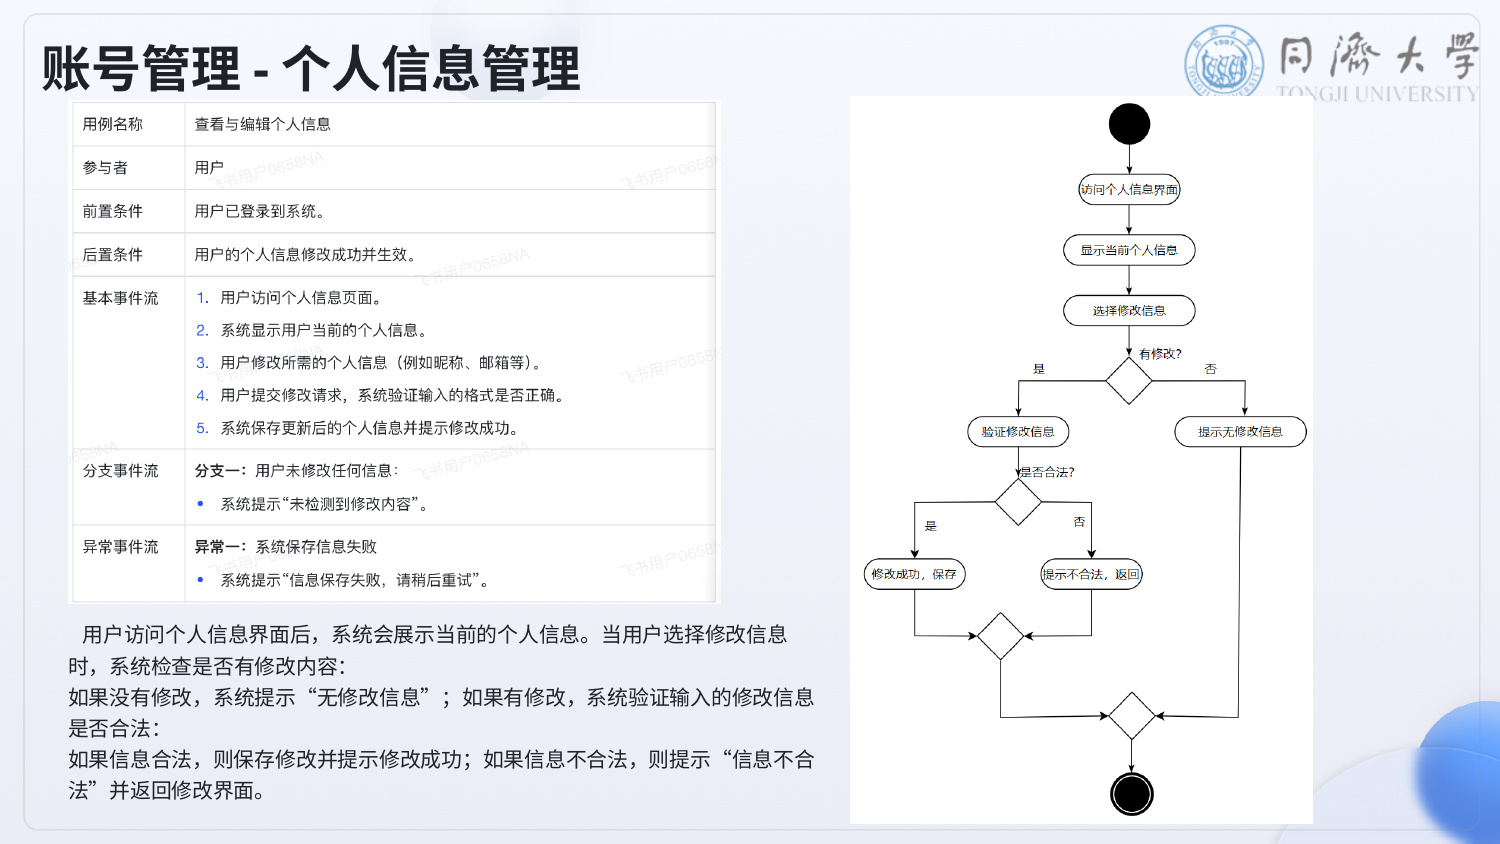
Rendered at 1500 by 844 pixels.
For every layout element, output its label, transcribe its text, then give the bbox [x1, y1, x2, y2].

text_box 账号管理-个人信息管理 [41, 21, 650, 97]
text_box 用户访问个人信息界面后，系统会展示当前的个人信息。当用户选择修改信息时，系统检查是否有修改内容： 如果没有修改，系统提示“无修改信息”；如果有修改，系统验证输入的修改信息是否合法： 如果信息合法，则保存修改并提示修改成功；如果信息不合法，则提示“信息不合法”并返回修改界面。 [68, 595, 825, 824]
picture [0, 0, 1500, 844]
